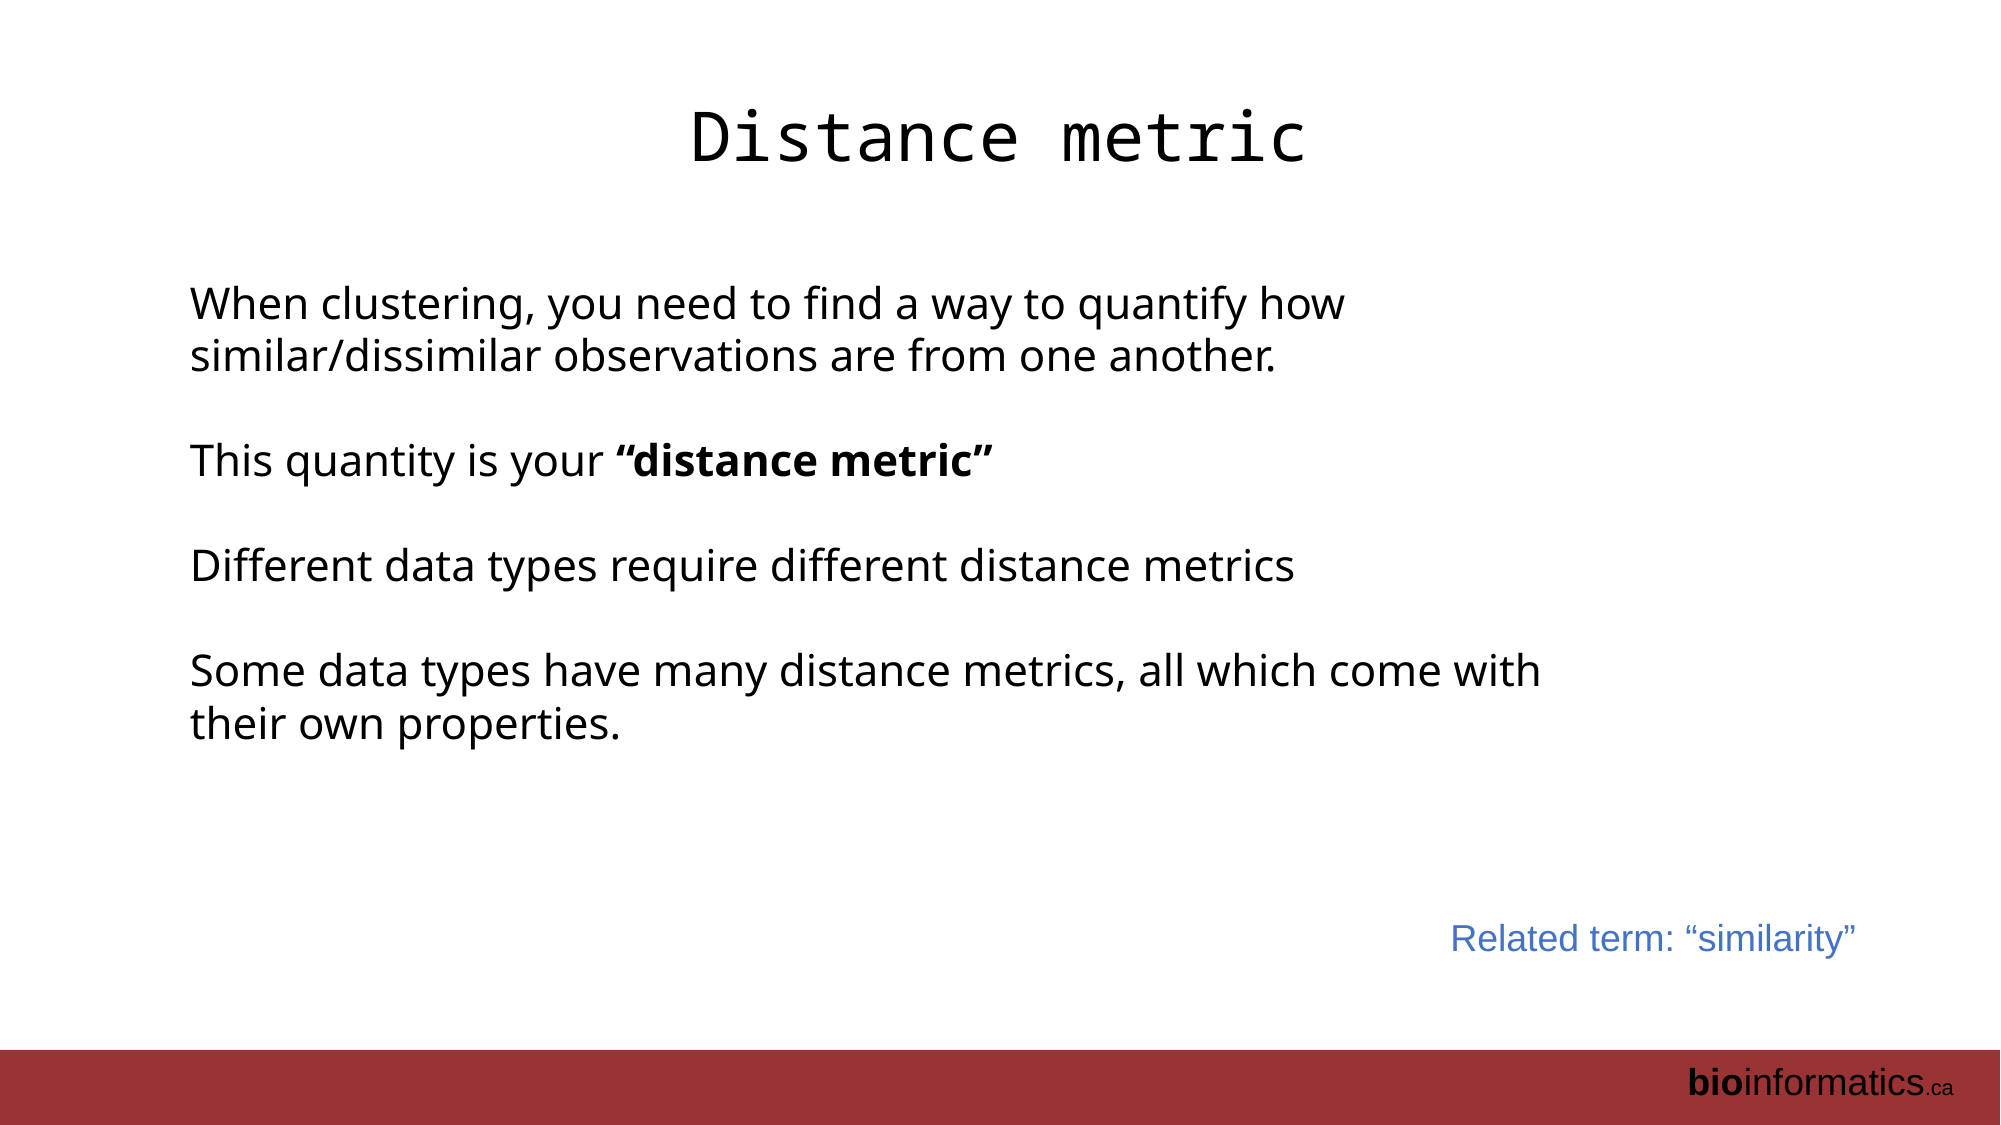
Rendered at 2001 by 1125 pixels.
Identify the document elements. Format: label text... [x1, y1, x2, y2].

list When clustering, you need to find a way to quantify how similar/dissimilar observations are from one another. This quantity is your “distance metric” Different data types require different distance metrics Some data types have many distance metrics, all which come with their own properties. [174, 268, 1625, 1094]
text_box Related term: “similarity” [1435, 906, 1872, 967]
title Distance metric [275, 45, 1725, 233]
